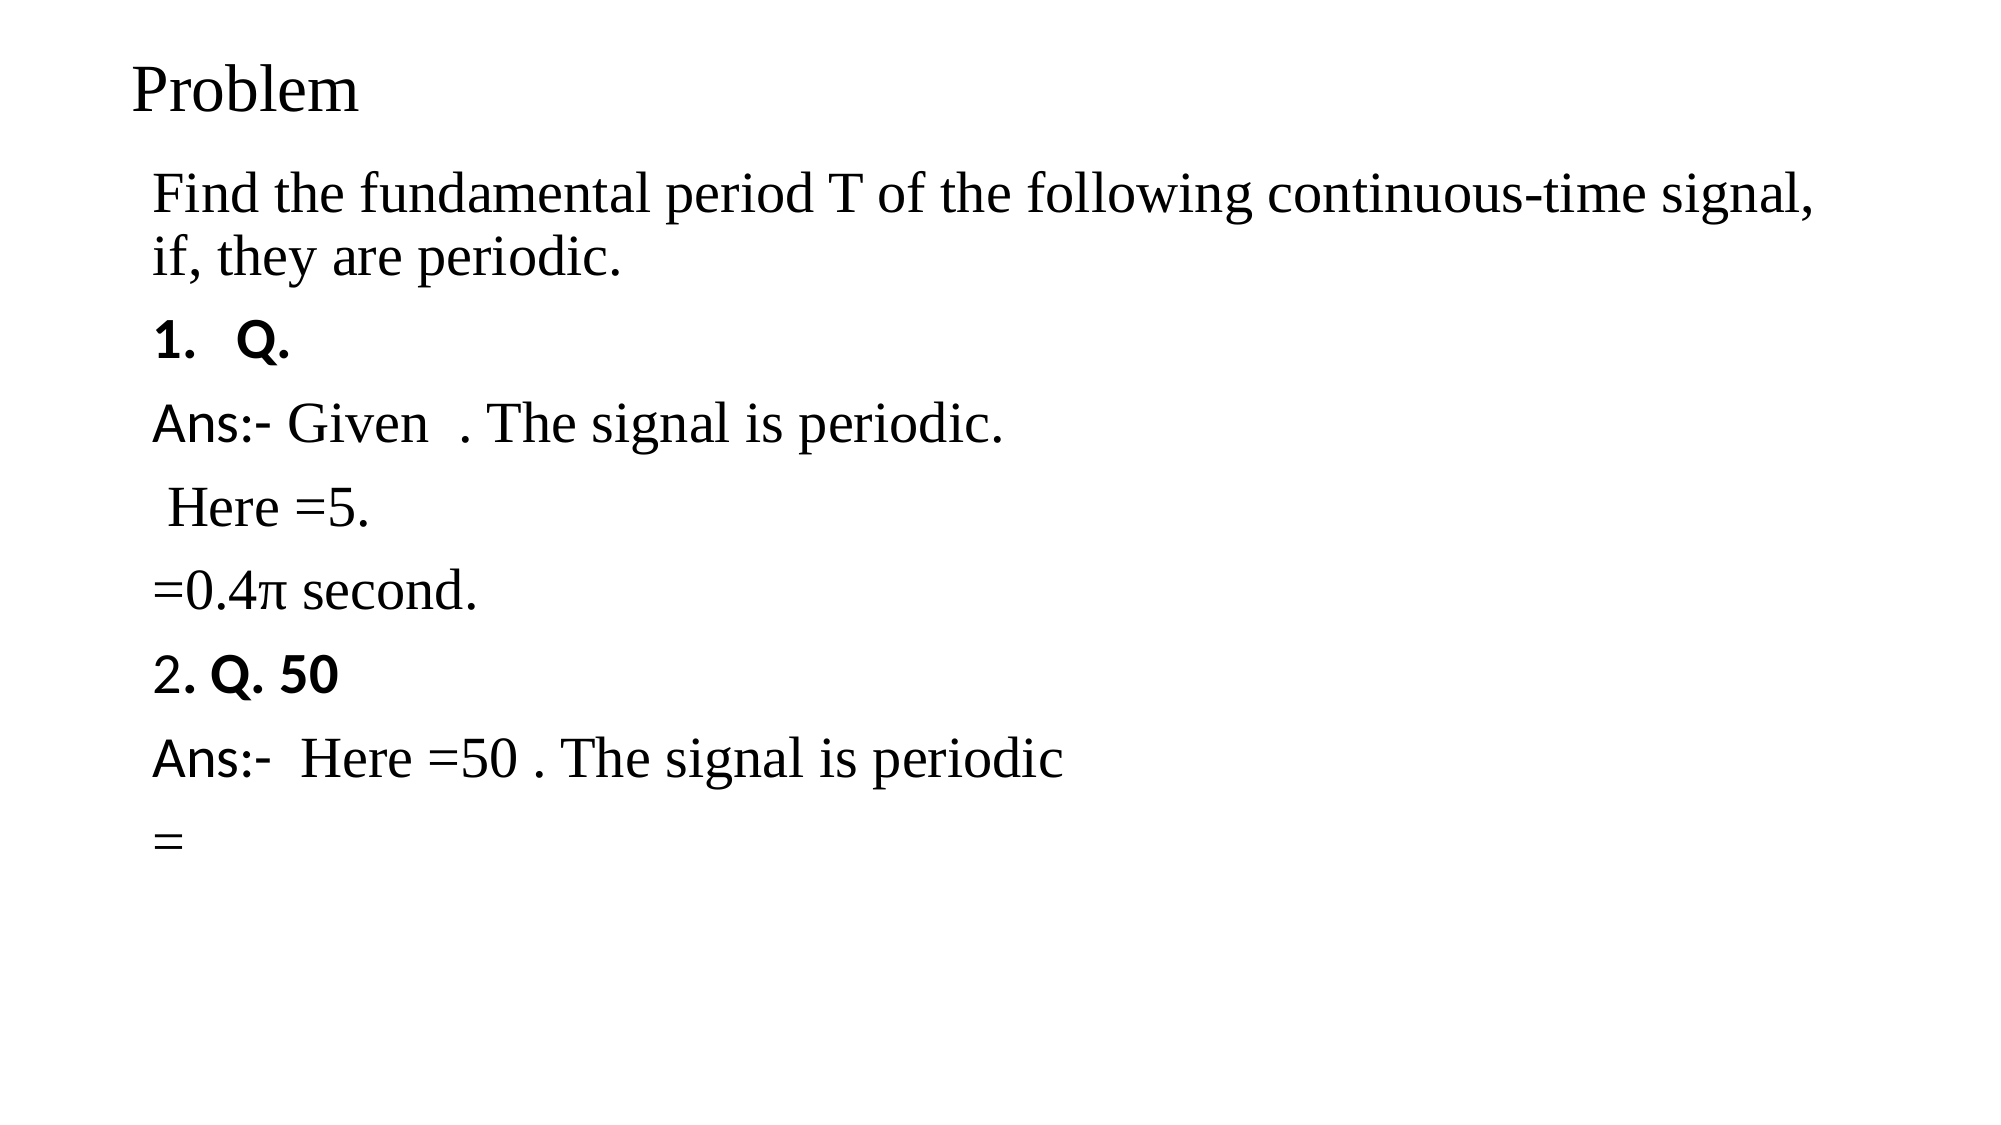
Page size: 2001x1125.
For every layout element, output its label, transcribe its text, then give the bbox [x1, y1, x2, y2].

title Problem [116, 46, 1842, 134]
